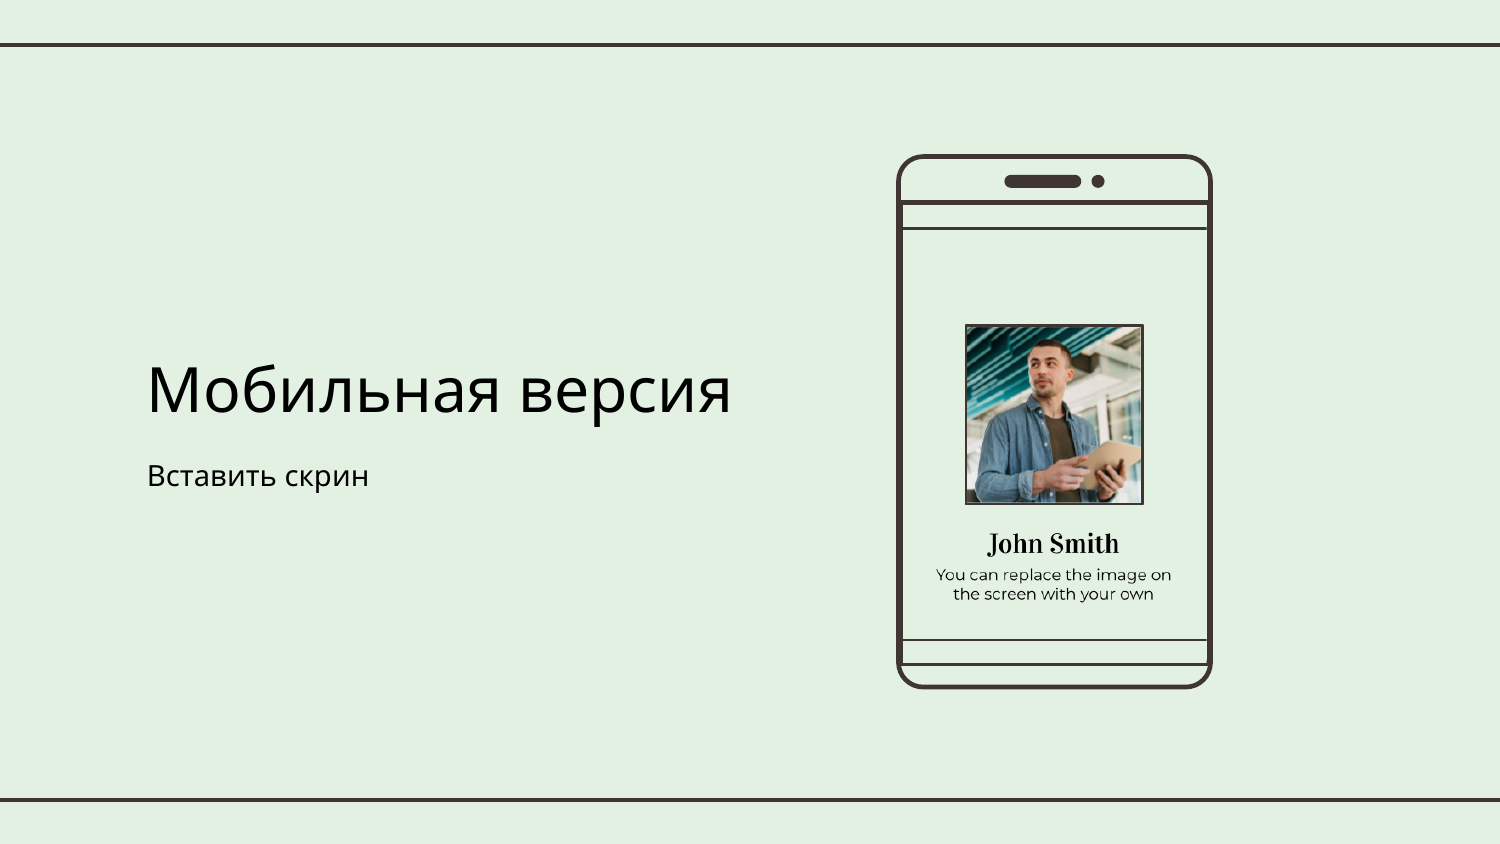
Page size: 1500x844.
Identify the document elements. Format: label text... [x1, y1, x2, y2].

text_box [898, 156, 1211, 207]
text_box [898, 667, 1211, 688]
subtitle Вставить скрин [131, 441, 651, 534]
picture [902, 204, 1207, 663]
title Мобильная версия [131, 334, 803, 446]
